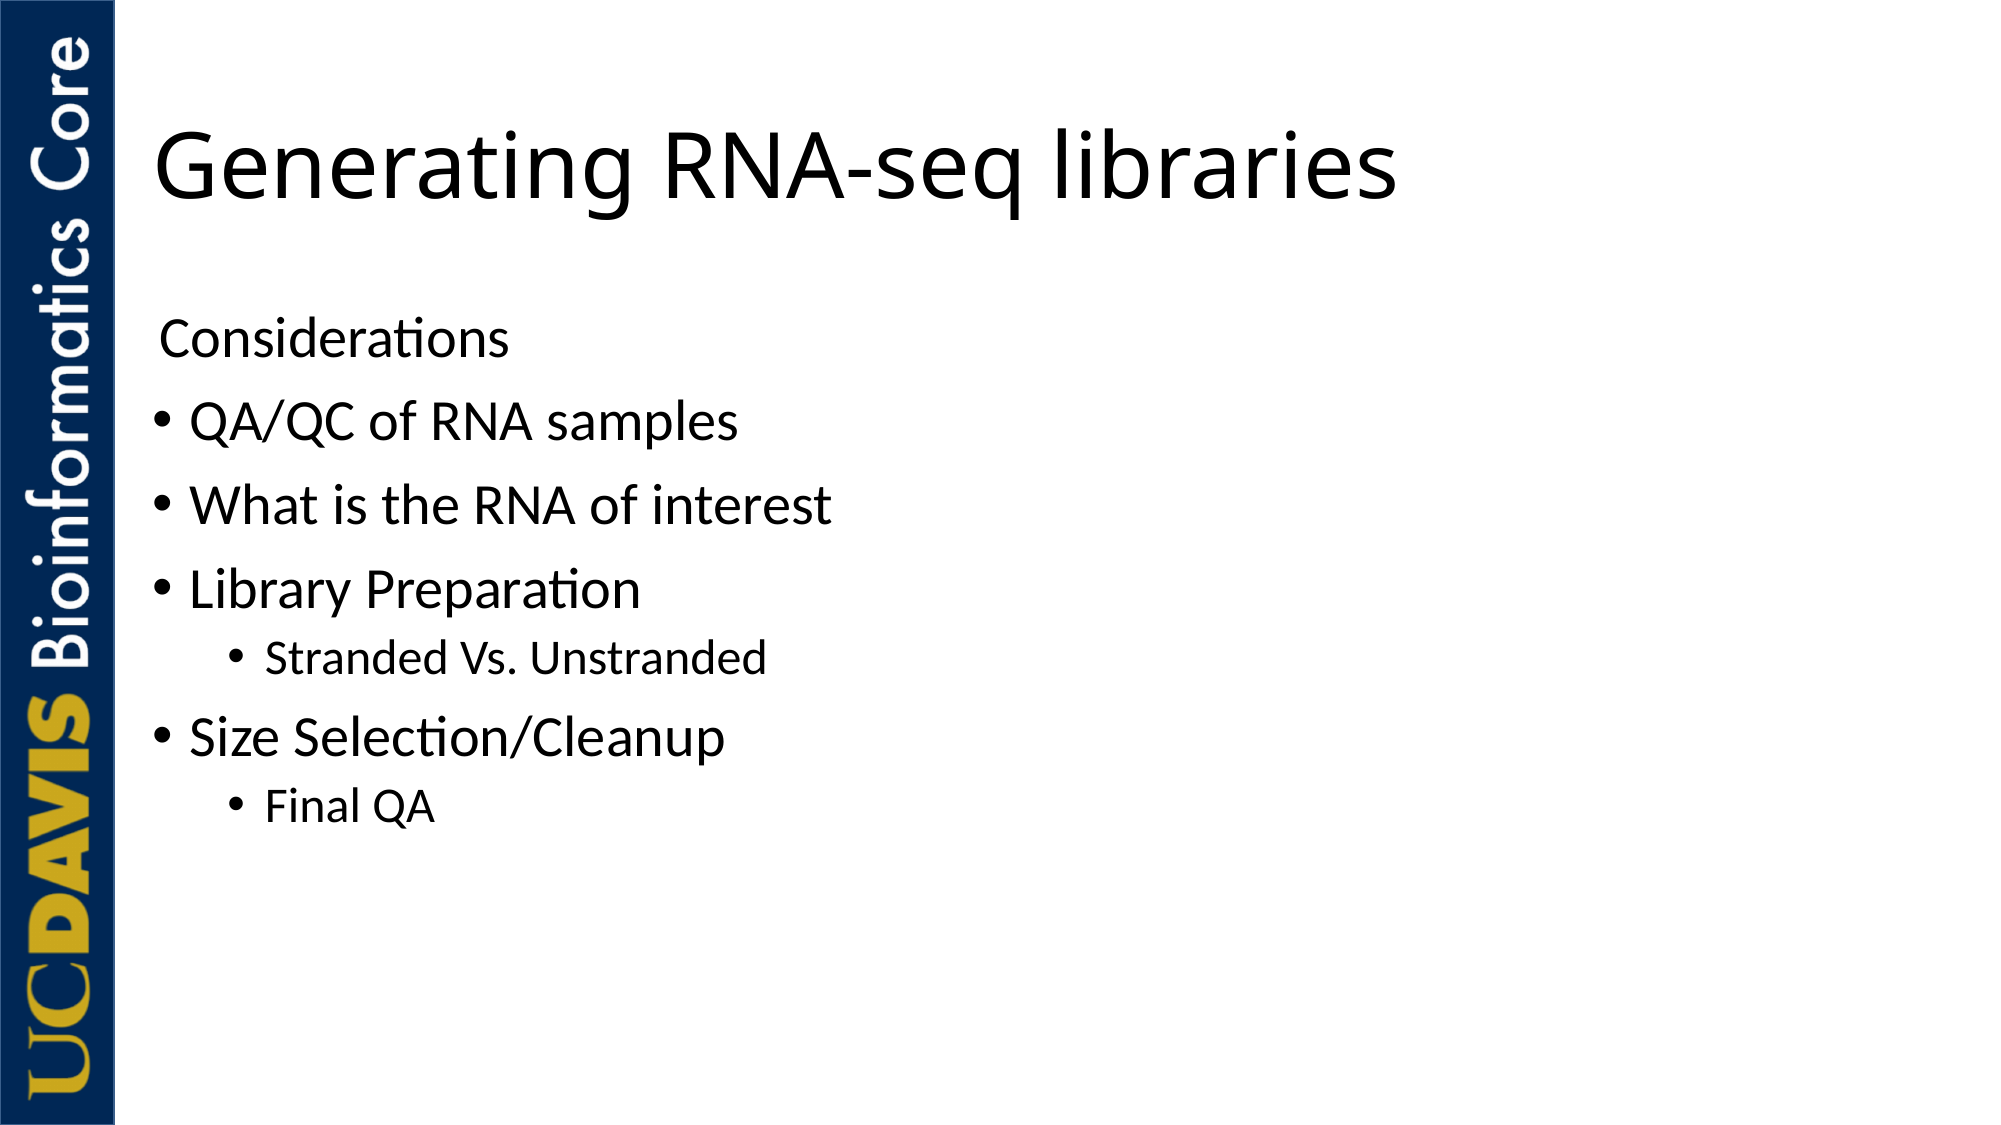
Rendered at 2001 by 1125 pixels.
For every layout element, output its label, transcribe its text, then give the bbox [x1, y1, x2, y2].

picture [8, 0, 112, 1121]
title Generating RNA-seq libraries [137, 59, 1863, 278]
list Considerations QA/QC of RNA samples What is the RNA of interest Library Preparation Stranded Vs. Unstranded Size Selection/Cleanup Final QA [137, 299, 1863, 1014]
